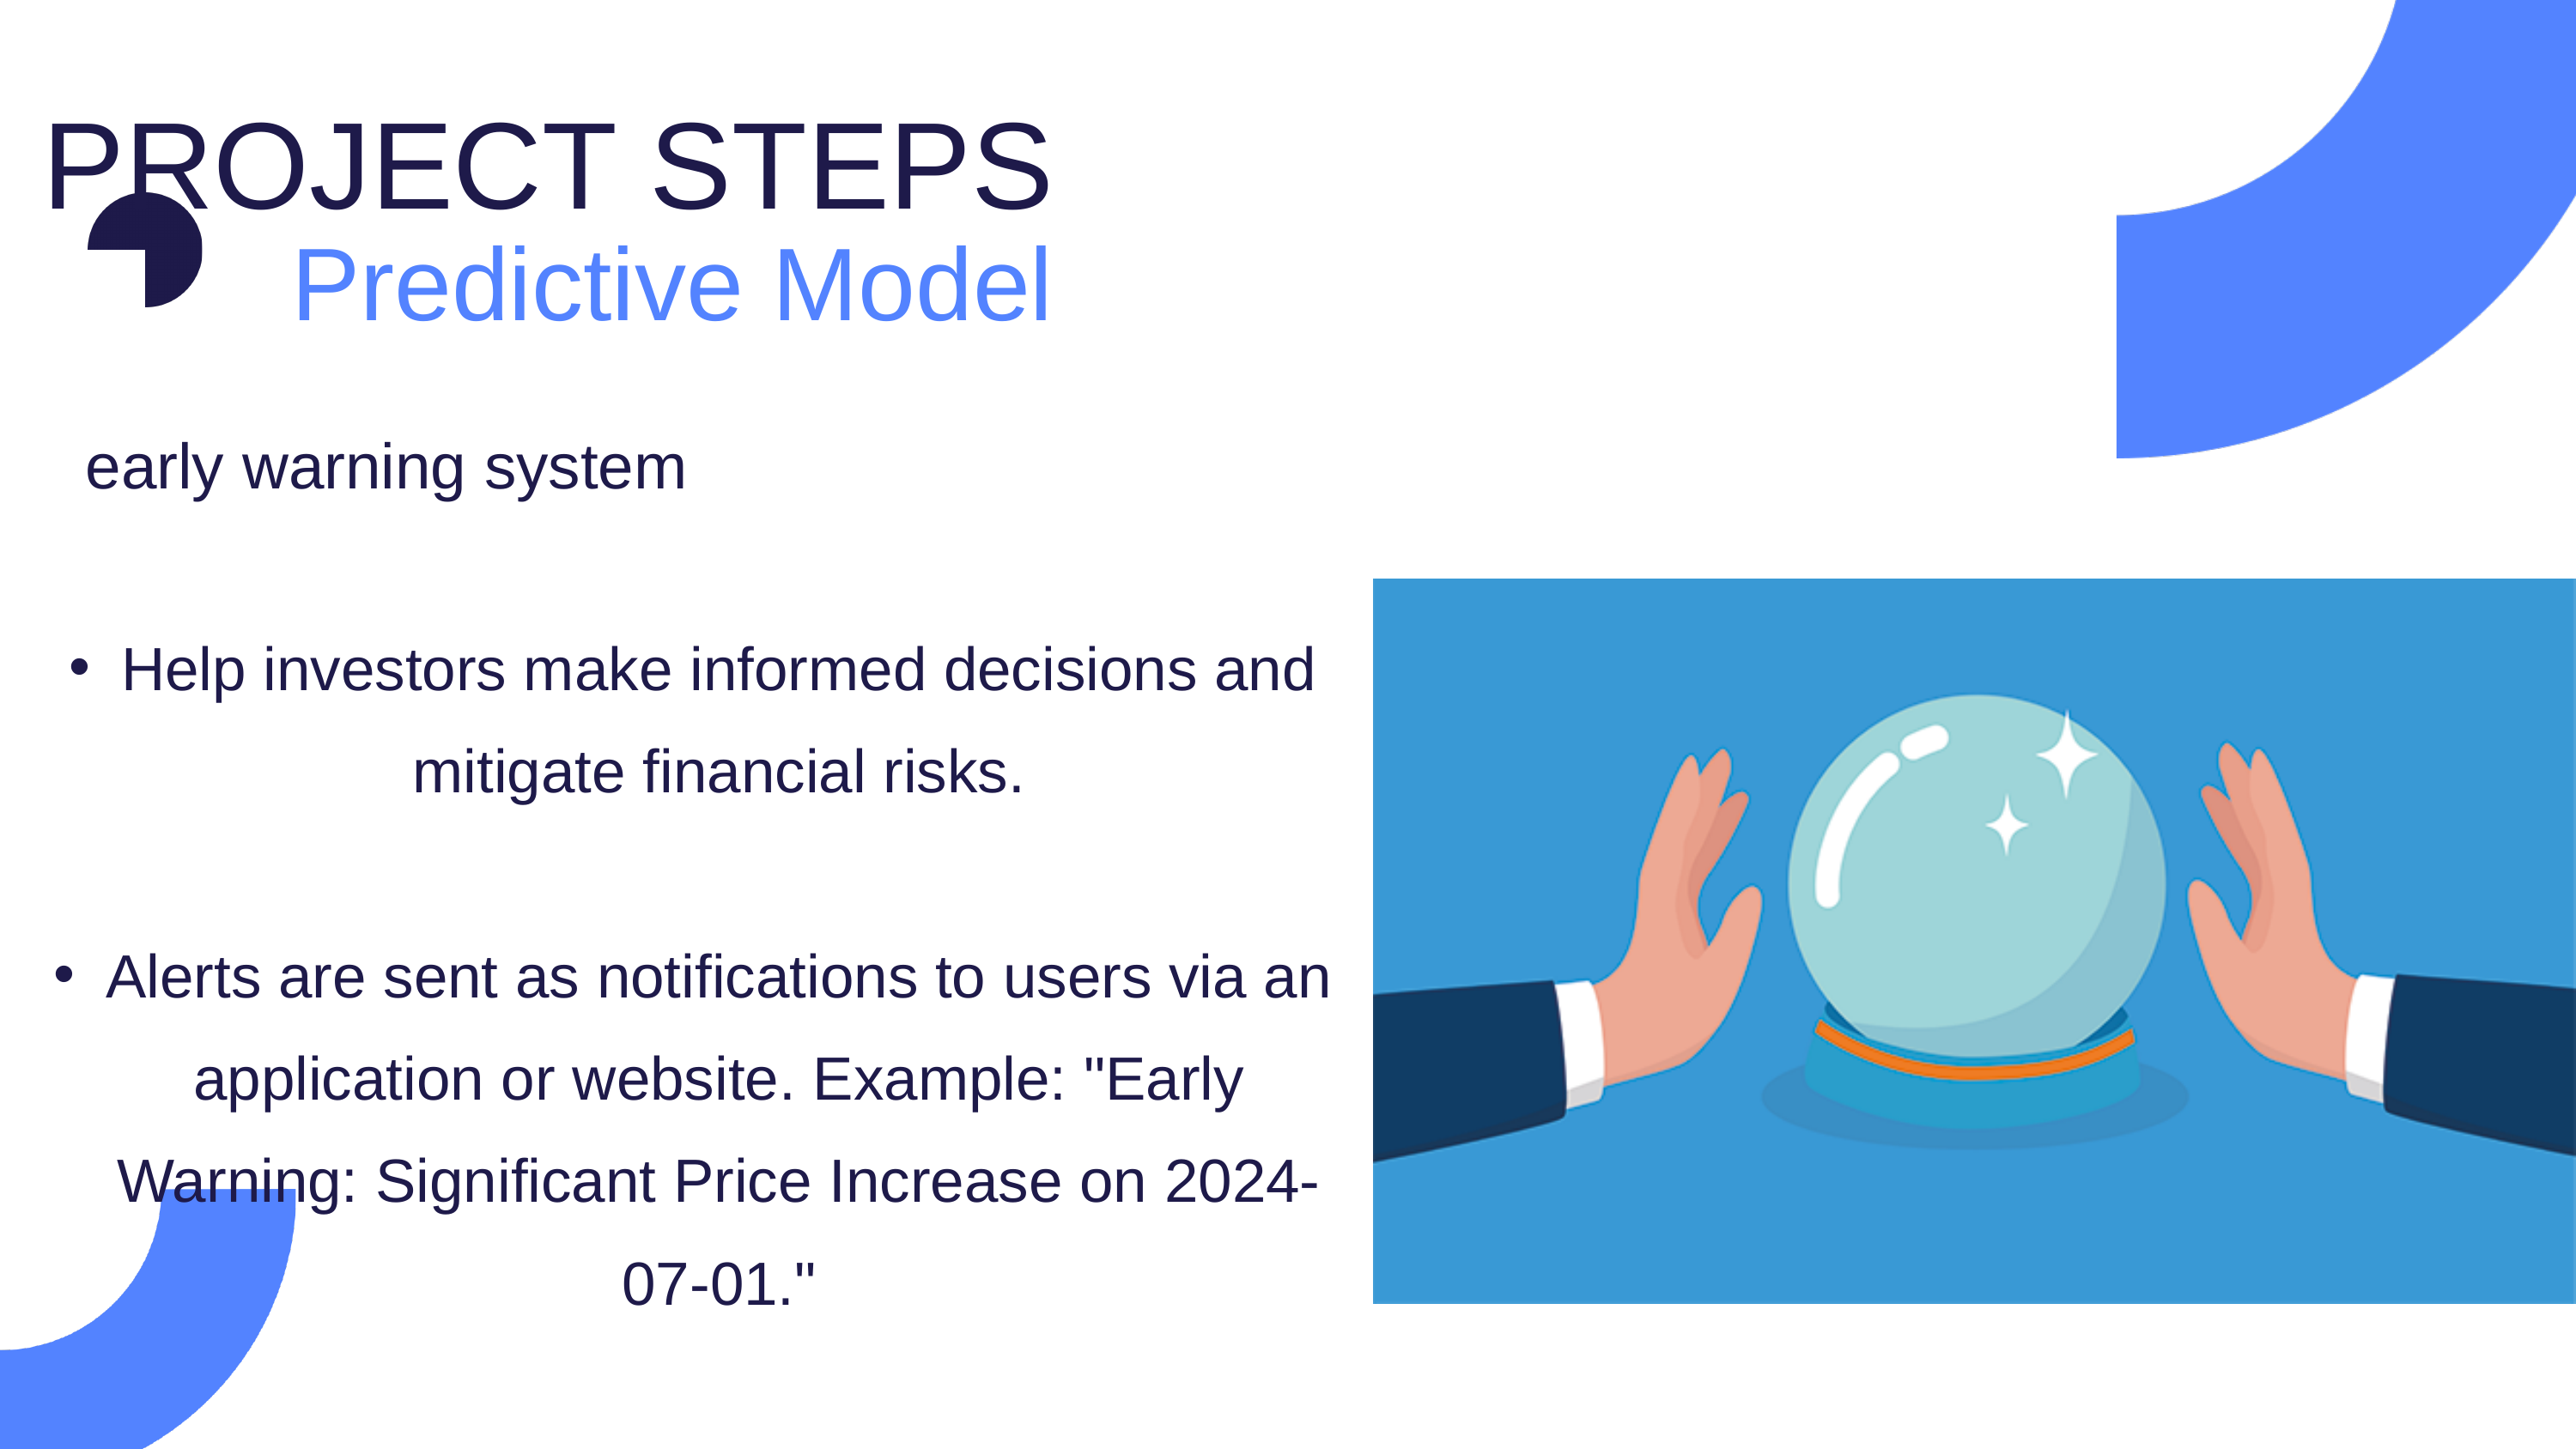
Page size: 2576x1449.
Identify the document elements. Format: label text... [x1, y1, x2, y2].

text_box Help investors make informed decisions and mitigate financial risks. Alerts are sent as notifications to users via an application or website. Example: "Early Warning: Significant Price Increase on 2024-07-01." [0, 600, 1335, 1318]
text_box early warning system [56, 394, 718, 502]
text_box PROJECT STEPS [0, 26, 1205, 234]
text_box [0, 1318, 296, 1449]
text_box [1373, 579, 2576, 1304]
text_box [2116, 0, 2576, 458]
text_box Predictive Model [56, 167, 1288, 342]
